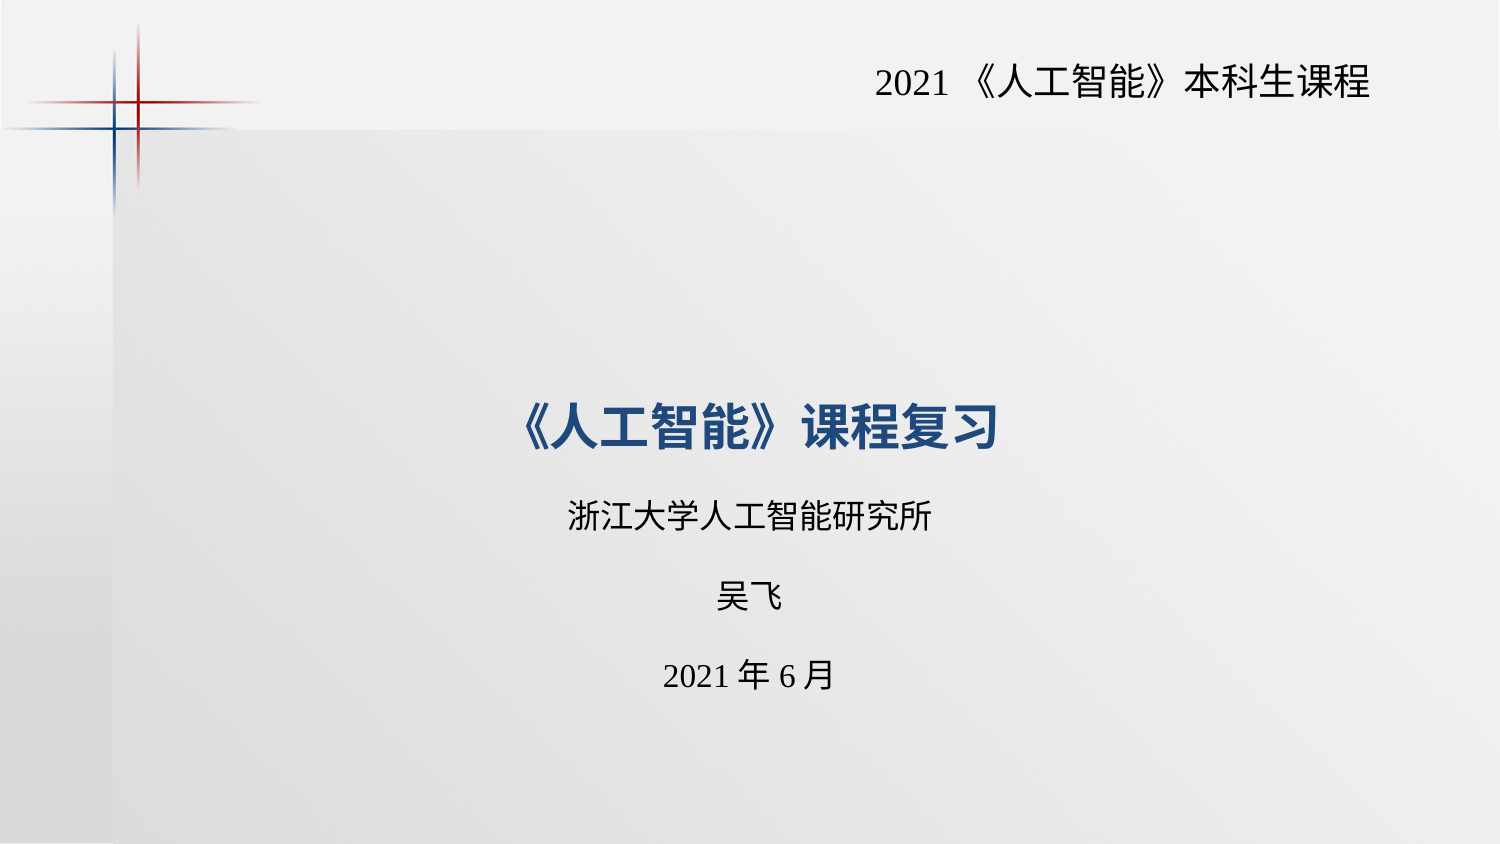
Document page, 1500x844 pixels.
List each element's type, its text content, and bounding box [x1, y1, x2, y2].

title 《人工智能》课程复习 浙江大学人工智能研究所 吴飞 2021年6月 [175, 188, 1325, 826]
picture [0, 0, 1500, 844]
text_box 2021《人工智能》本科生课程 [860, 50, 1386, 111]
